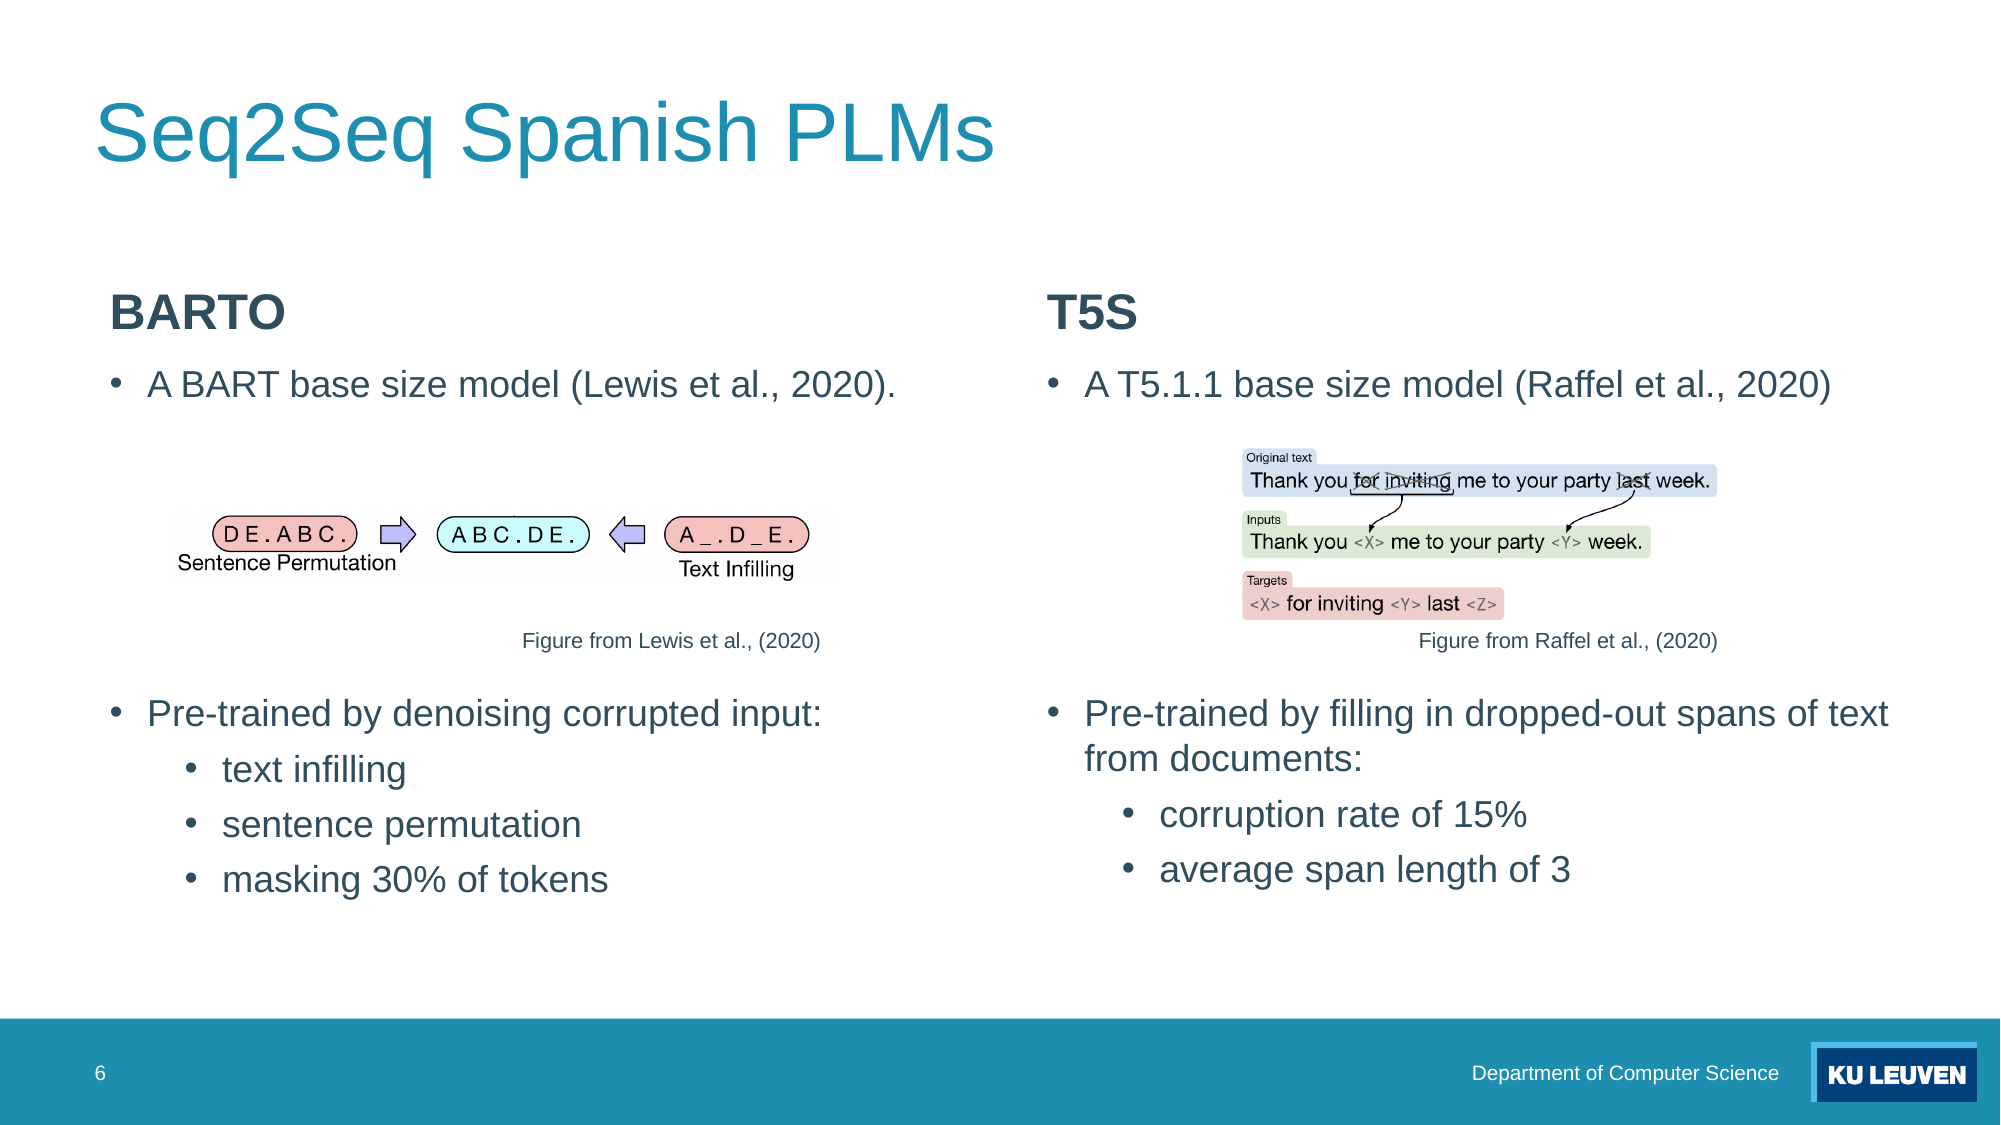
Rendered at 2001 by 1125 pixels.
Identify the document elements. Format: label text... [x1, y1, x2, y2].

picture [1203, 420, 1734, 634]
picture [168, 510, 837, 584]
slide_number 6 [94, 1018, 201, 1125]
text_box T5S A T5.1.1 base size model (Raffel et al., 2020) Pre-trained by filling in dropped-out spans of text from documents: corruption rate of 15% average span length of 3 [1031, 271, 1906, 1004]
title Seq2Seq Spanish PLMs [94, 33, 1906, 223]
footer Department of Computer Science [989, 1018, 1809, 1125]
text_box Figure from Raffel et al., (2020) [1242, 634, 1734, 661]
list BARTO A BART base size model (Lewis et al., 2020). Pre-trained by denoising corrupted input: text infilling sentence permutation masking 30% of tokens [94, 271, 968, 1004]
text_box Figure from Lewis et al., (2020) [345, 619, 836, 661]
picture [1811, 1042, 1977, 1102]
